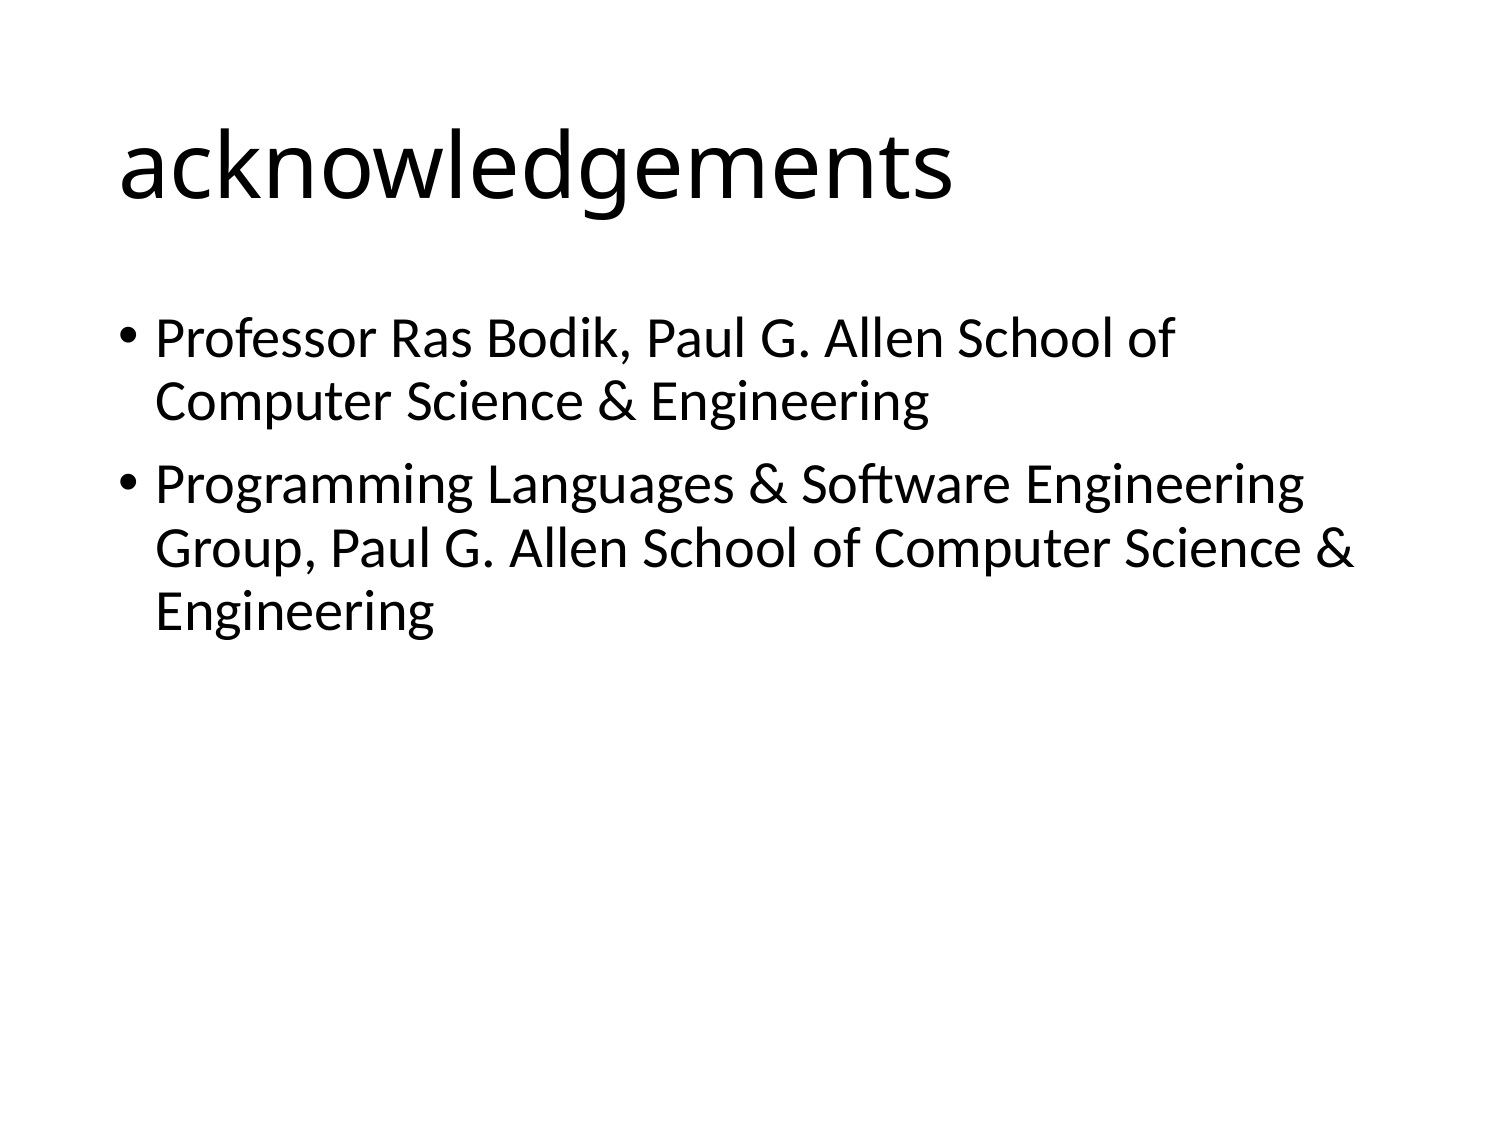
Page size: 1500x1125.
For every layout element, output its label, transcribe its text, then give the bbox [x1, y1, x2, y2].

list Professor Ras Bodik, Paul G. Allen School of Computer Science & Engineering Programming Languages & Software Engineering Group, Paul G. Allen School of Computer Science & Engineering [103, 299, 1397, 1014]
title acknowledgements [103, 59, 1397, 278]
